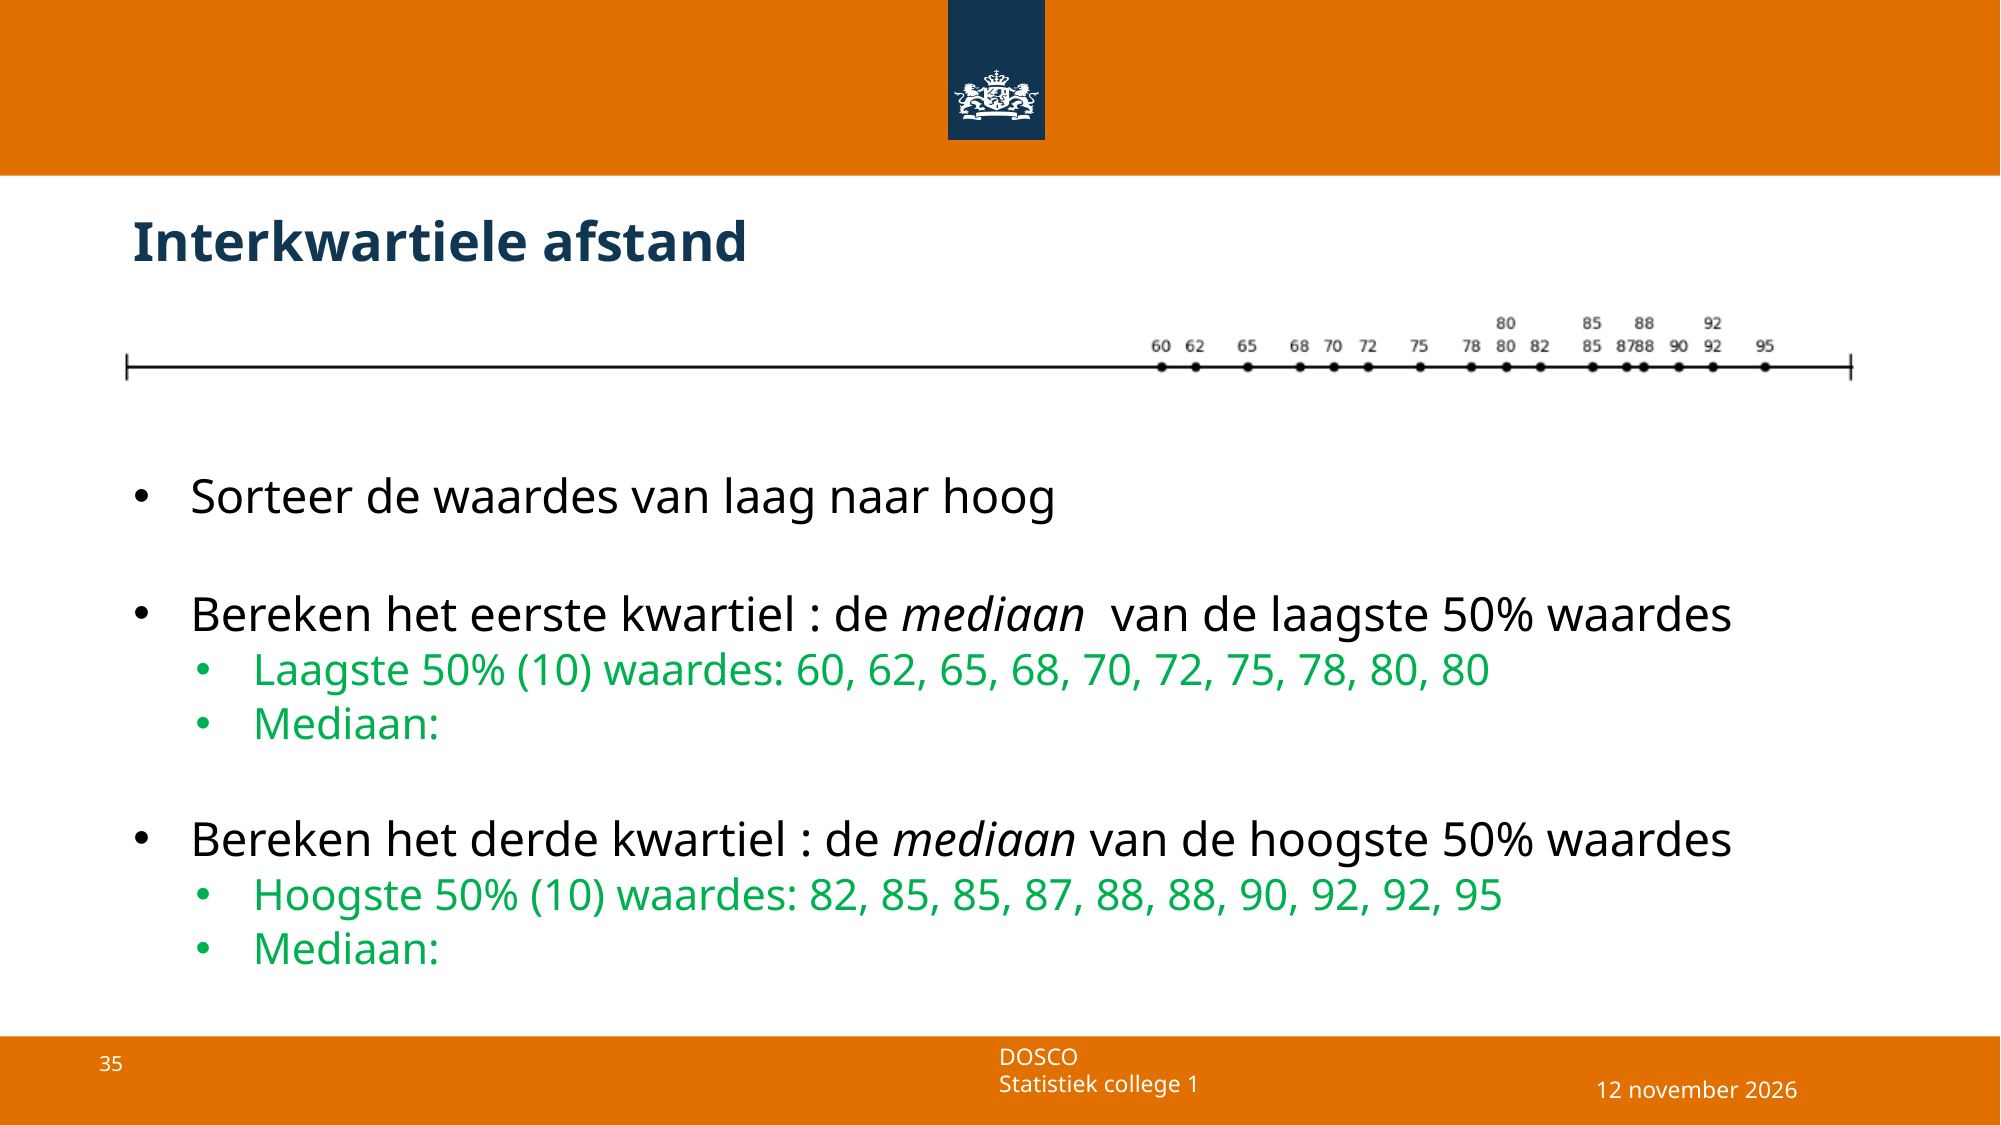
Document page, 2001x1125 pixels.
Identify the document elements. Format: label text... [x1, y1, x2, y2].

picture [948, 0, 1045, 140]
title Interkwartiele afstand [133, 207, 1834, 273]
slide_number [1580, 1061, 1946, 1122]
picture [88, 291, 1878, 402]
